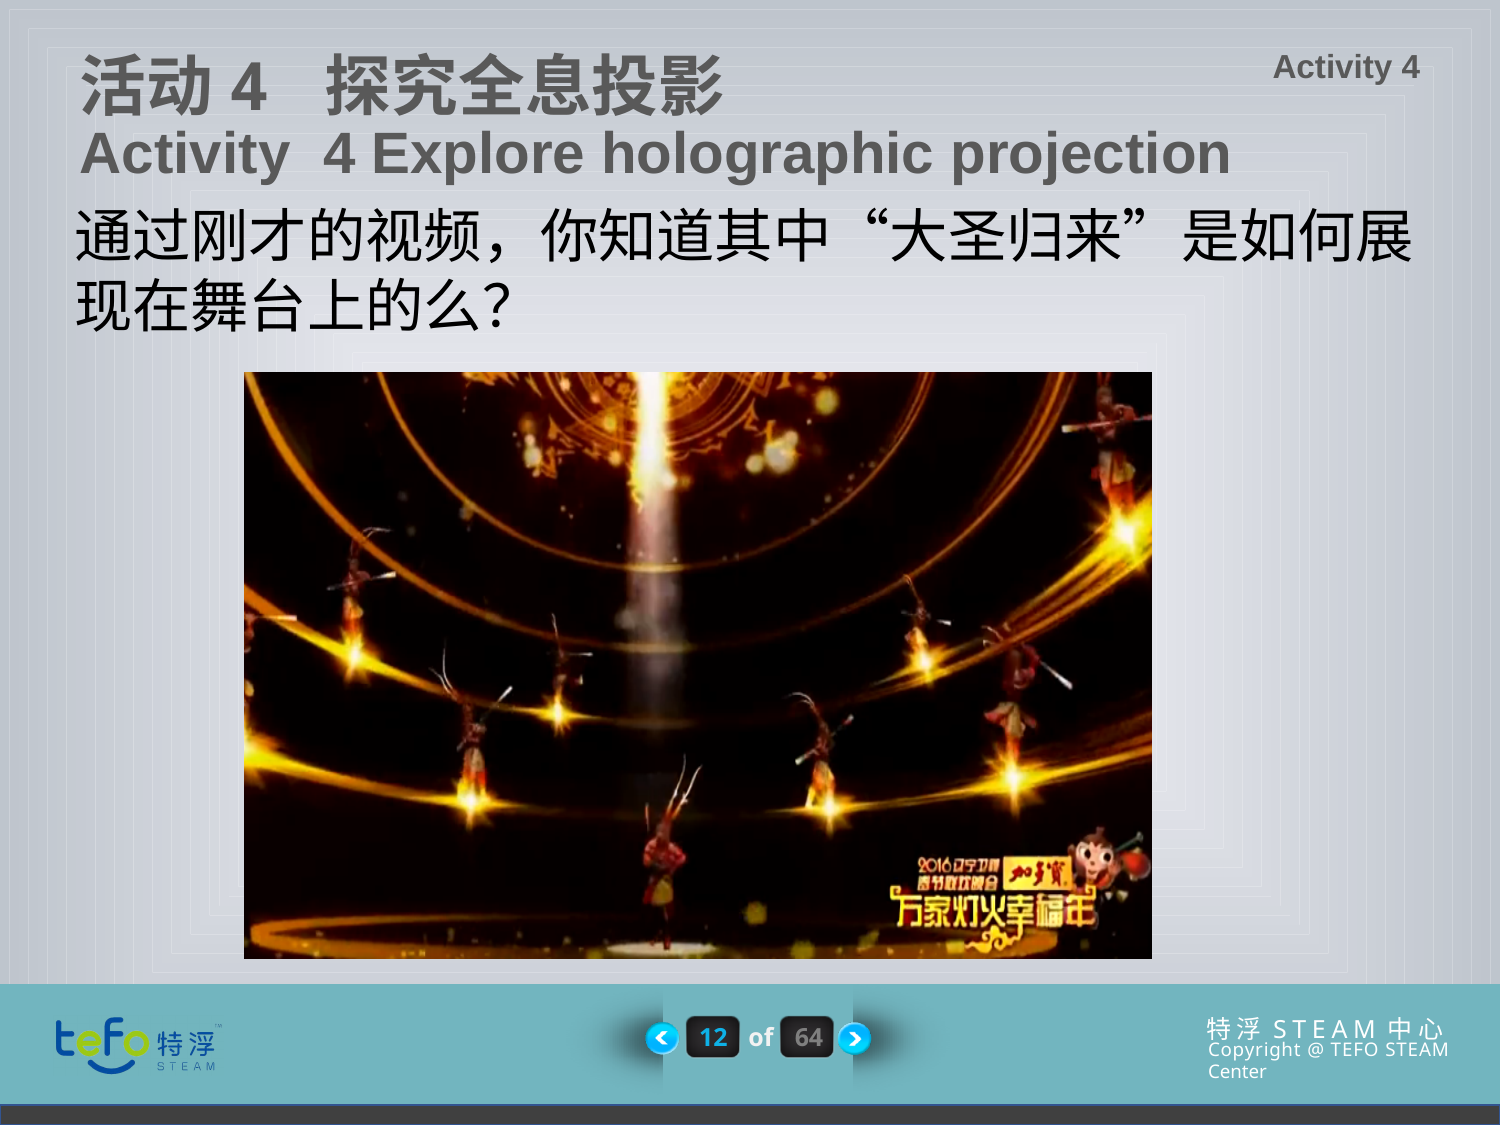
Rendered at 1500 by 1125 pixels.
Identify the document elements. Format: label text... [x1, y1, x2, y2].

text_box of [744, 1014, 777, 1059]
text_box 通过刚才的视频，你知道其中“大圣归来”是如何展现在舞台上的么？ [59, 192, 1430, 407]
text_box Copyright @ TEFO STEAM Center [1193, 1030, 1500, 1090]
picture [550, 978, 680, 1097]
picture [244, 372, 1152, 959]
text_box Activity 4 Explore holographic projection [64, 73, 1263, 192]
picture [777, 981, 967, 1100]
picture [53, 1015, 224, 1076]
text_box 活动4 探究全息投影 [64, 0, 1002, 139]
text_box [0, 984, 1500, 1104]
text_box 特浮STEAM中心 [1191, 1006, 1500, 1052]
picture [683, 1012, 744, 1062]
text_box [0, 1104, 1500, 1125]
text_box Activity 4 [1151, 38, 1435, 139]
